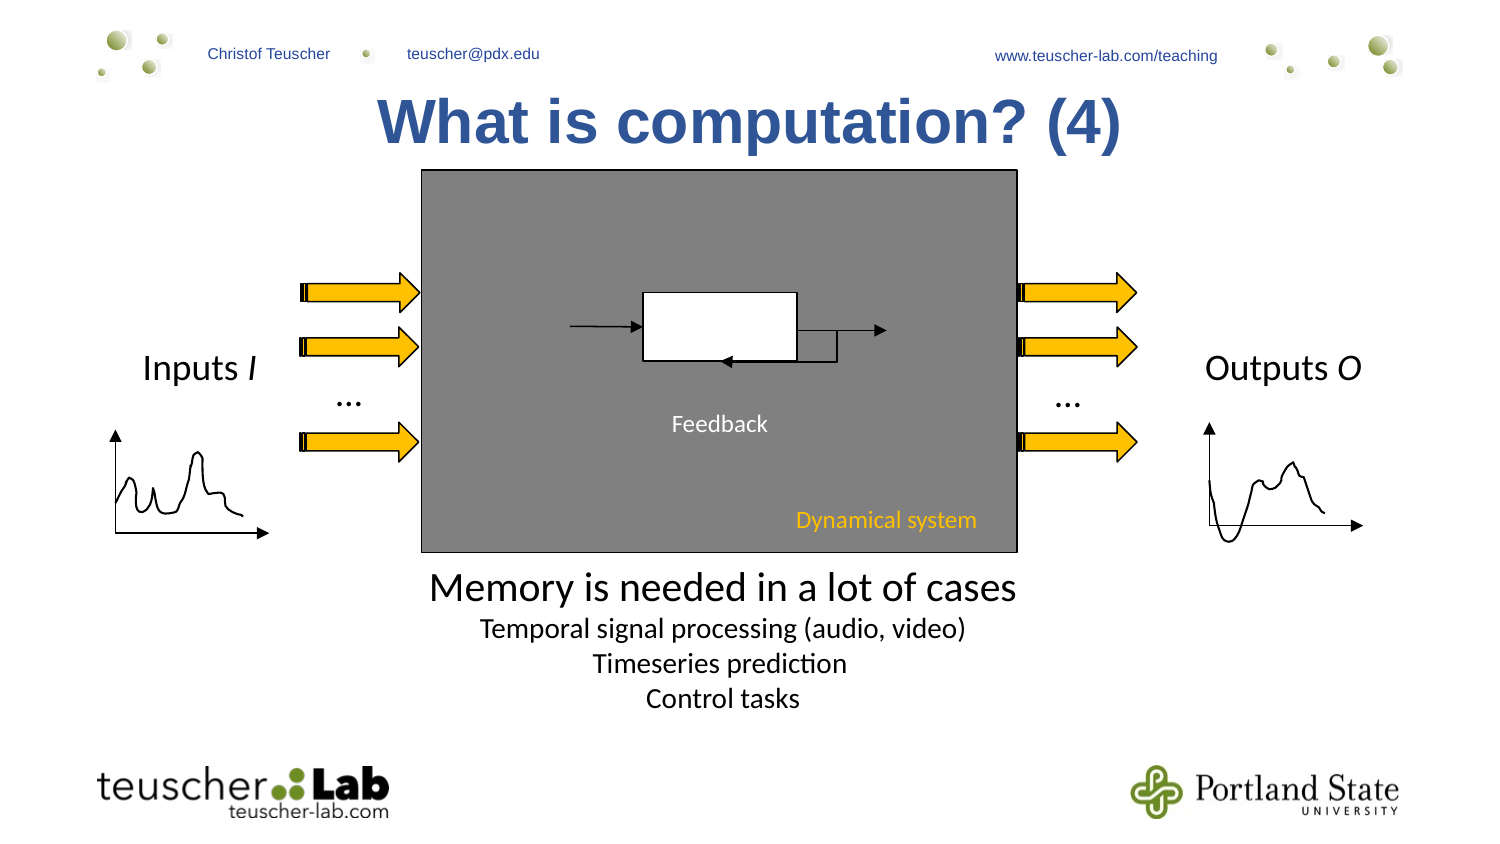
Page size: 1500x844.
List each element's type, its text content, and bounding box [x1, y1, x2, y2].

text_box [301, 272, 420, 313]
text_box Memory is needed in a lot of cases Temporal signal processing (audio, video) Timeseries prediction Control tasks [414, 552, 1033, 758]
text_box [1024, 272, 1137, 313]
text_box Dynamical system [780, 496, 993, 542]
text_box [299, 433, 305, 451]
text_box Feedback [656, 400, 783, 445]
picture [97, 766, 389, 818]
text_box … [321, 361, 378, 422]
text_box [115, 429, 270, 534]
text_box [1209, 422, 1364, 542]
text_box [1018, 326, 1138, 367]
text_box [421, 169, 1018, 552]
text_box [1018, 422, 1138, 462]
title What is computation? (4) [0, 88, 1500, 158]
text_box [720, 330, 838, 362]
text_box [299, 337, 305, 356]
text_box Outputs O [1190, 335, 1377, 396]
text_box … [1040, 362, 1097, 423]
text_box [1017, 283, 1023, 302]
text_box [643, 292, 797, 362]
picture [1130, 765, 1399, 819]
text_box [306, 422, 419, 462]
text_box Inputs I [127, 335, 272, 395]
text_box [306, 326, 419, 367]
